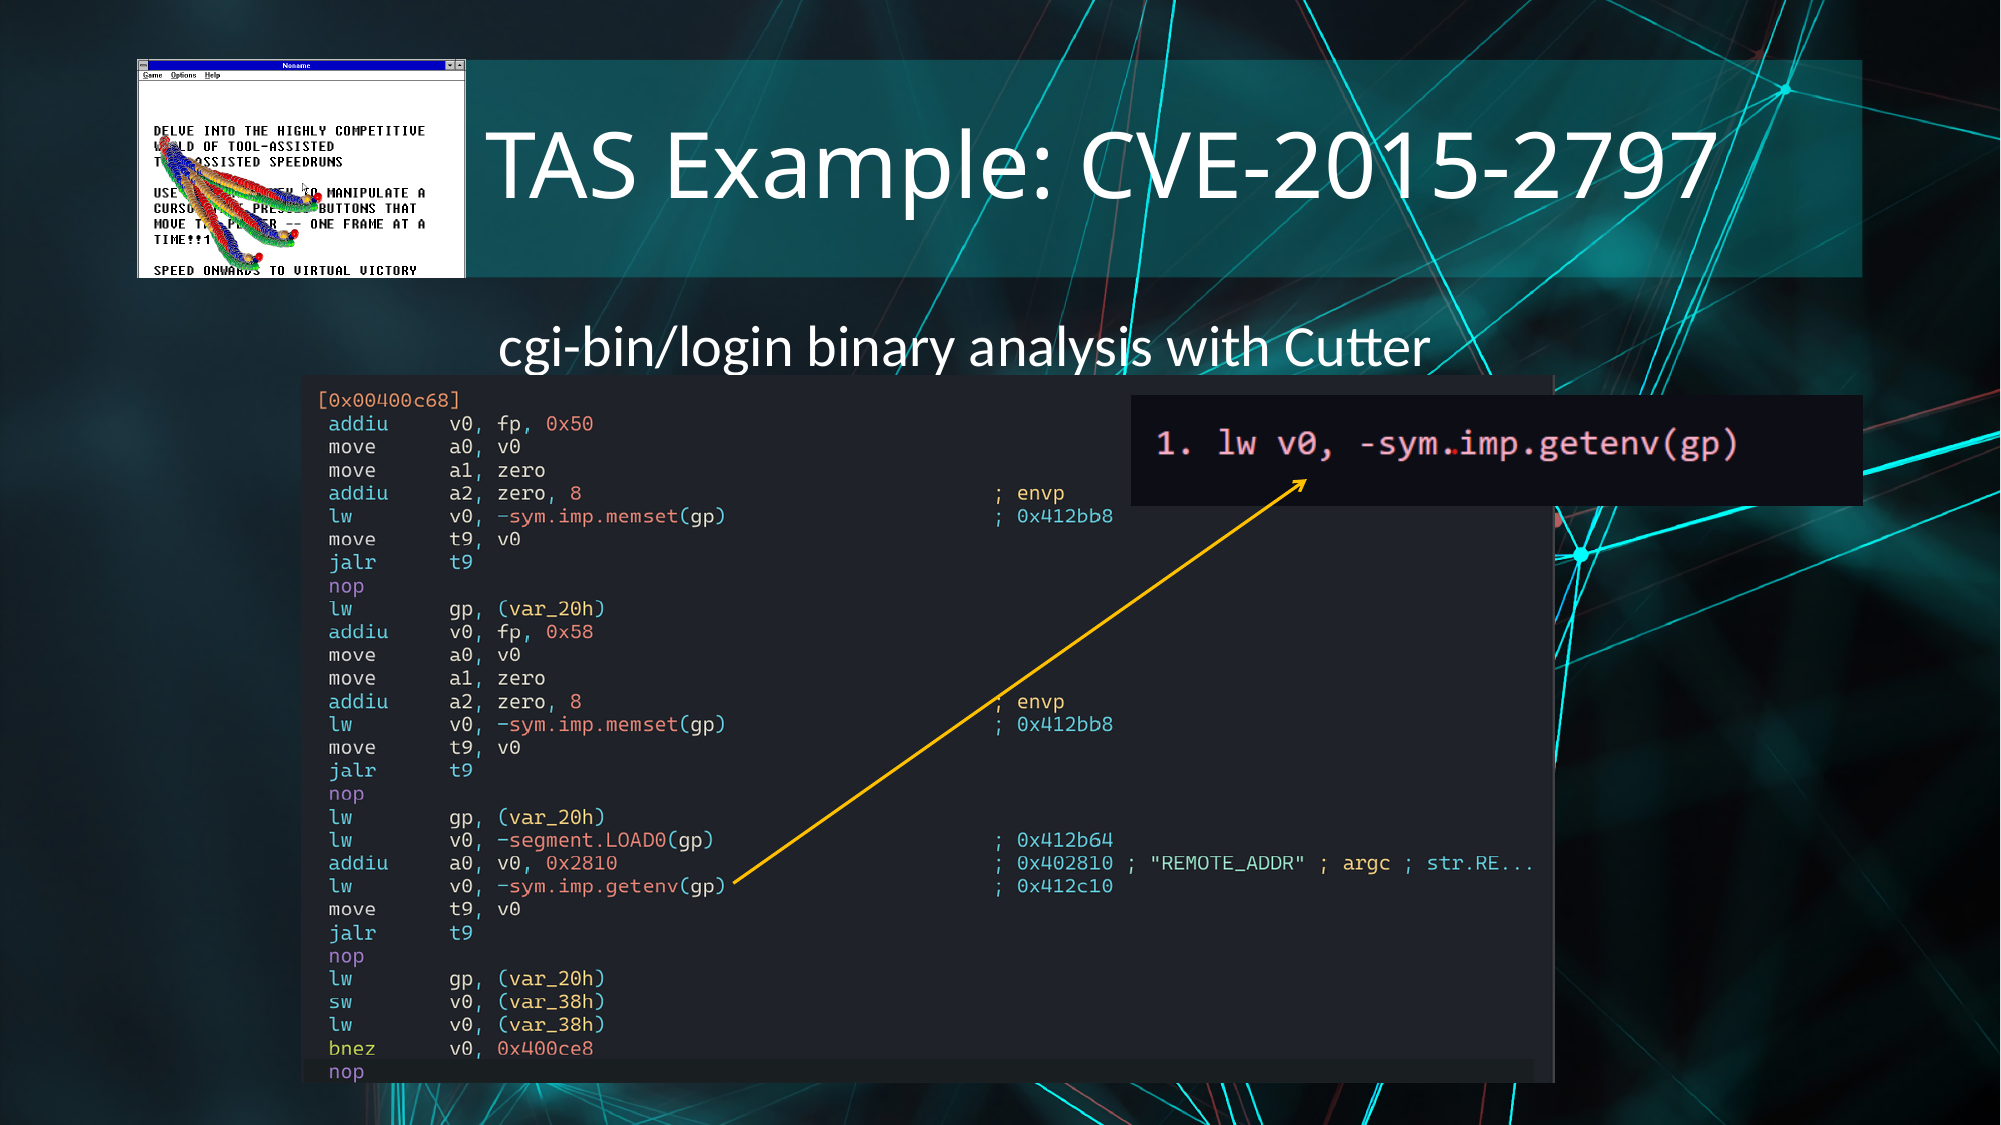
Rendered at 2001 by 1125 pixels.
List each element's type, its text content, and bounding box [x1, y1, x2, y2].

picture [0, 0, 2001, 1125]
text_box cgi-bin/login binary analysis with Cutter [375, 308, 1555, 375]
title TAS Example: CVE-2015-2797 [466, 59, 1863, 278]
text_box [733, 479, 1307, 884]
